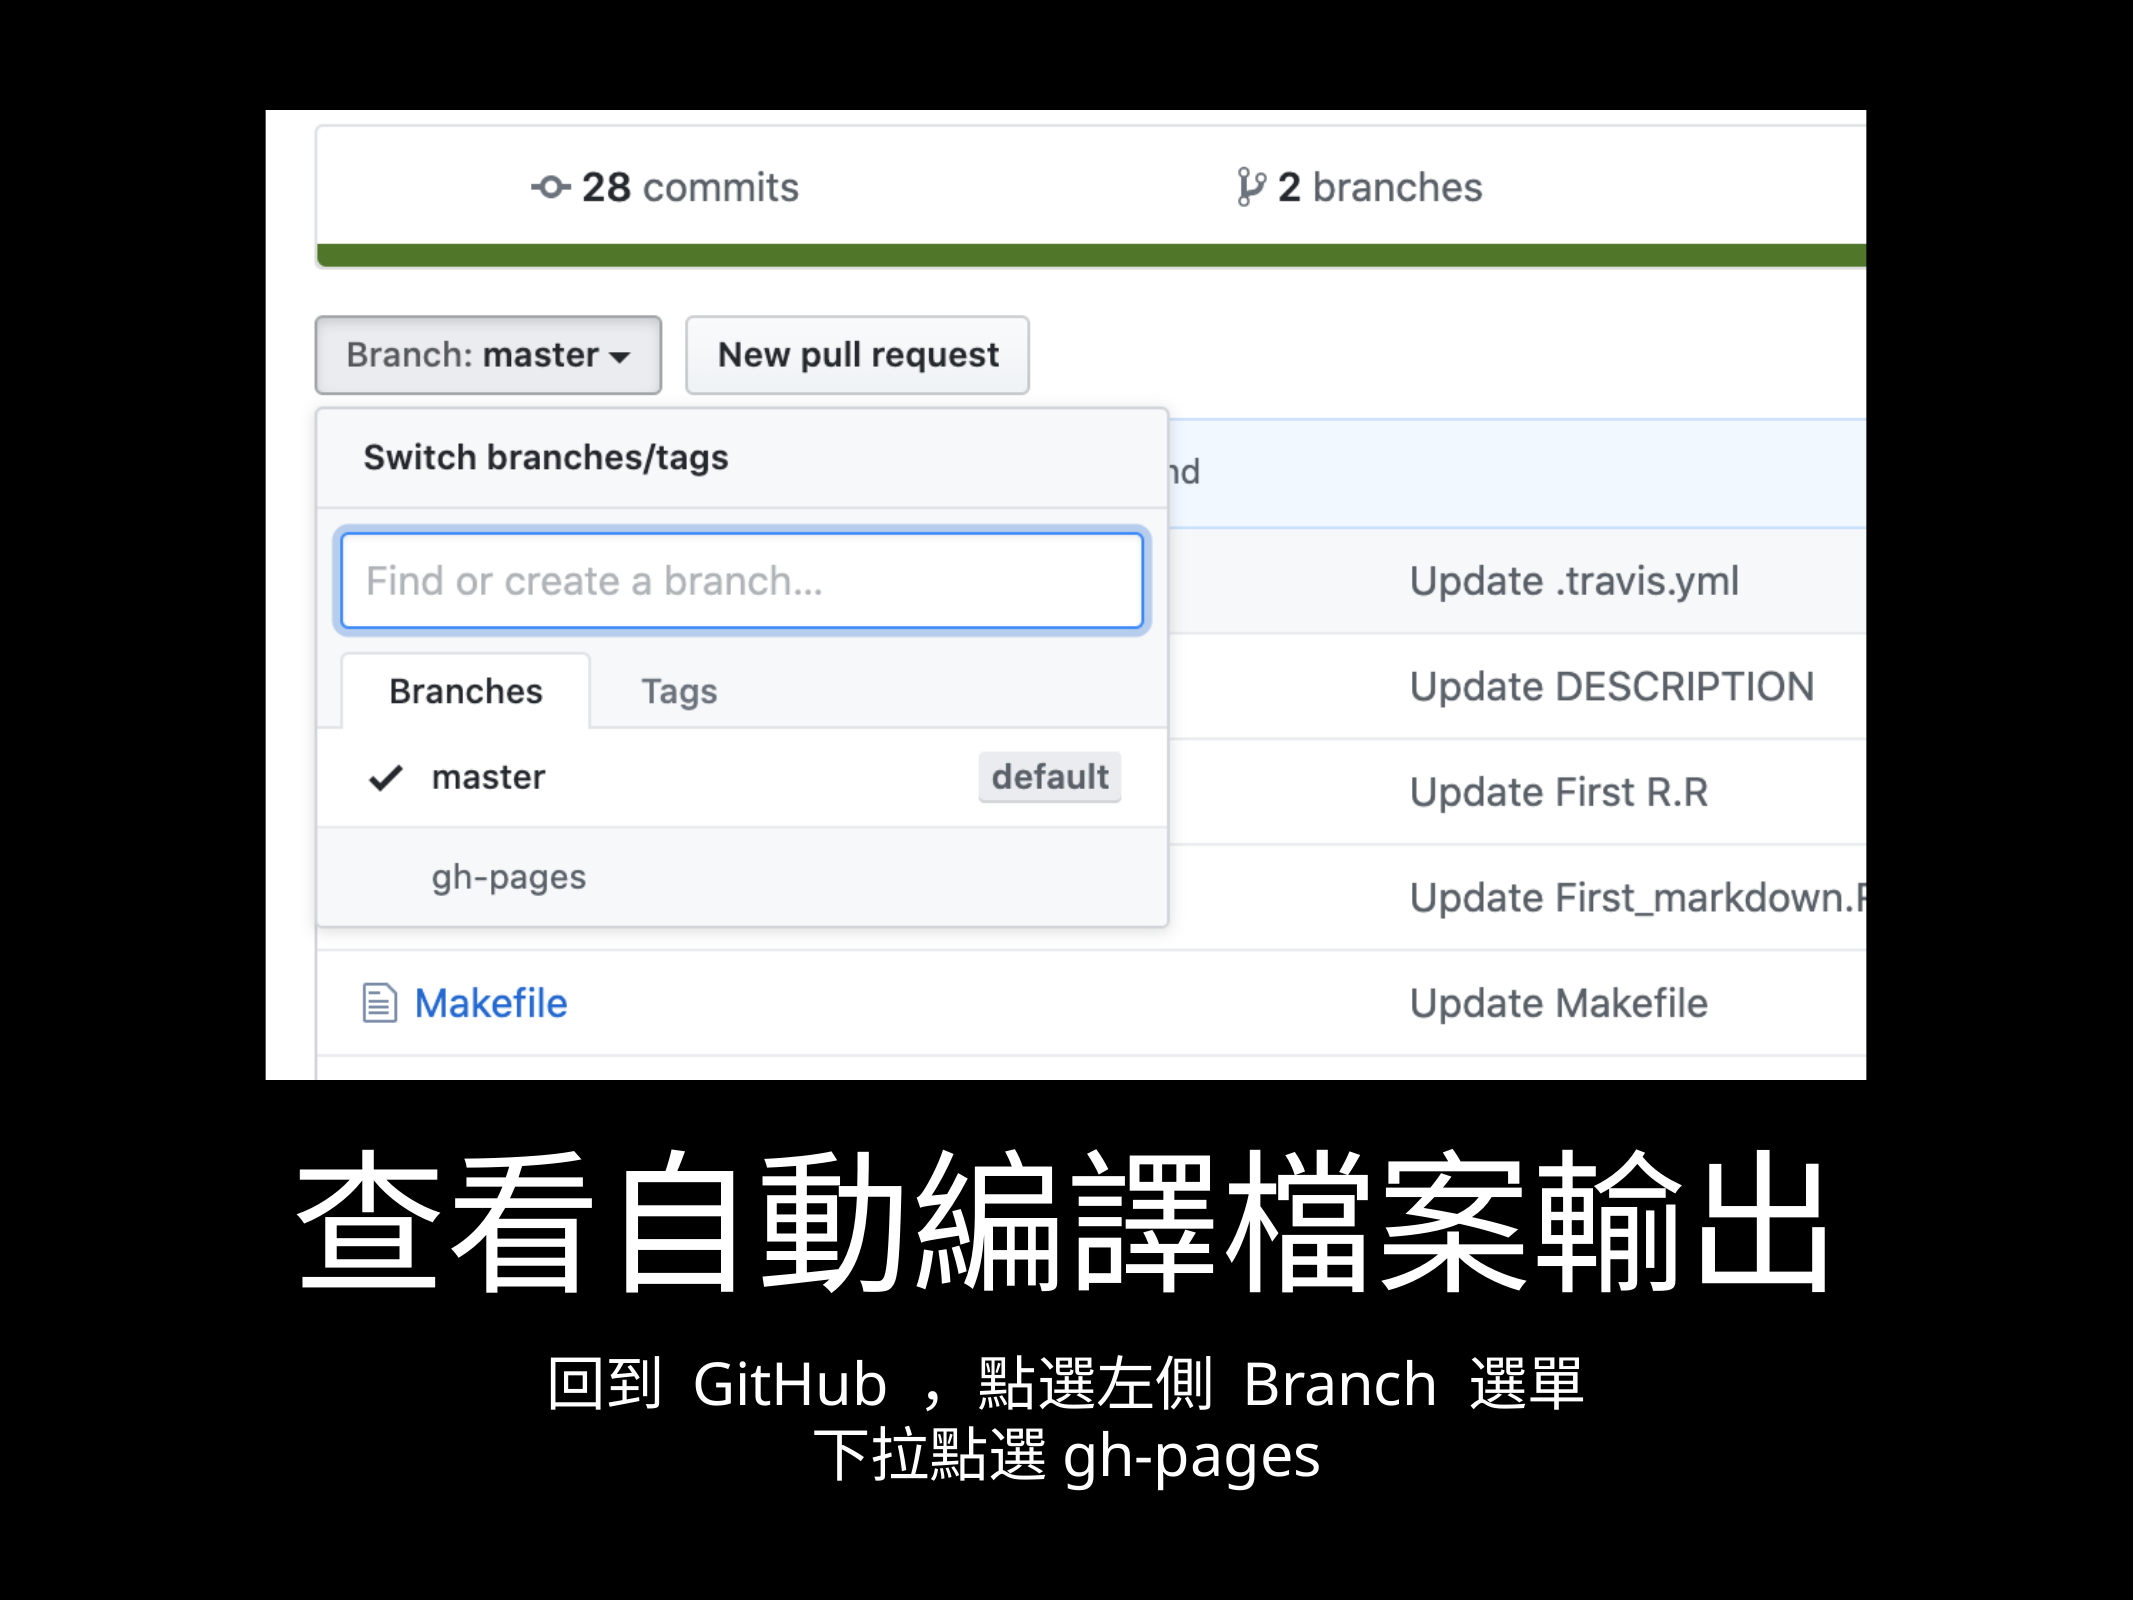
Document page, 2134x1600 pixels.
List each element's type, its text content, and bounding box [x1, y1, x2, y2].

list 回到 GitHub ，點選左側 Branch 選單 下拉點選gh-pages [207, 1336, 1926, 1524]
picture [265, 110, 1867, 1080]
title 查看自動編譯檔案輸出 [207, 1101, 1926, 1336]
